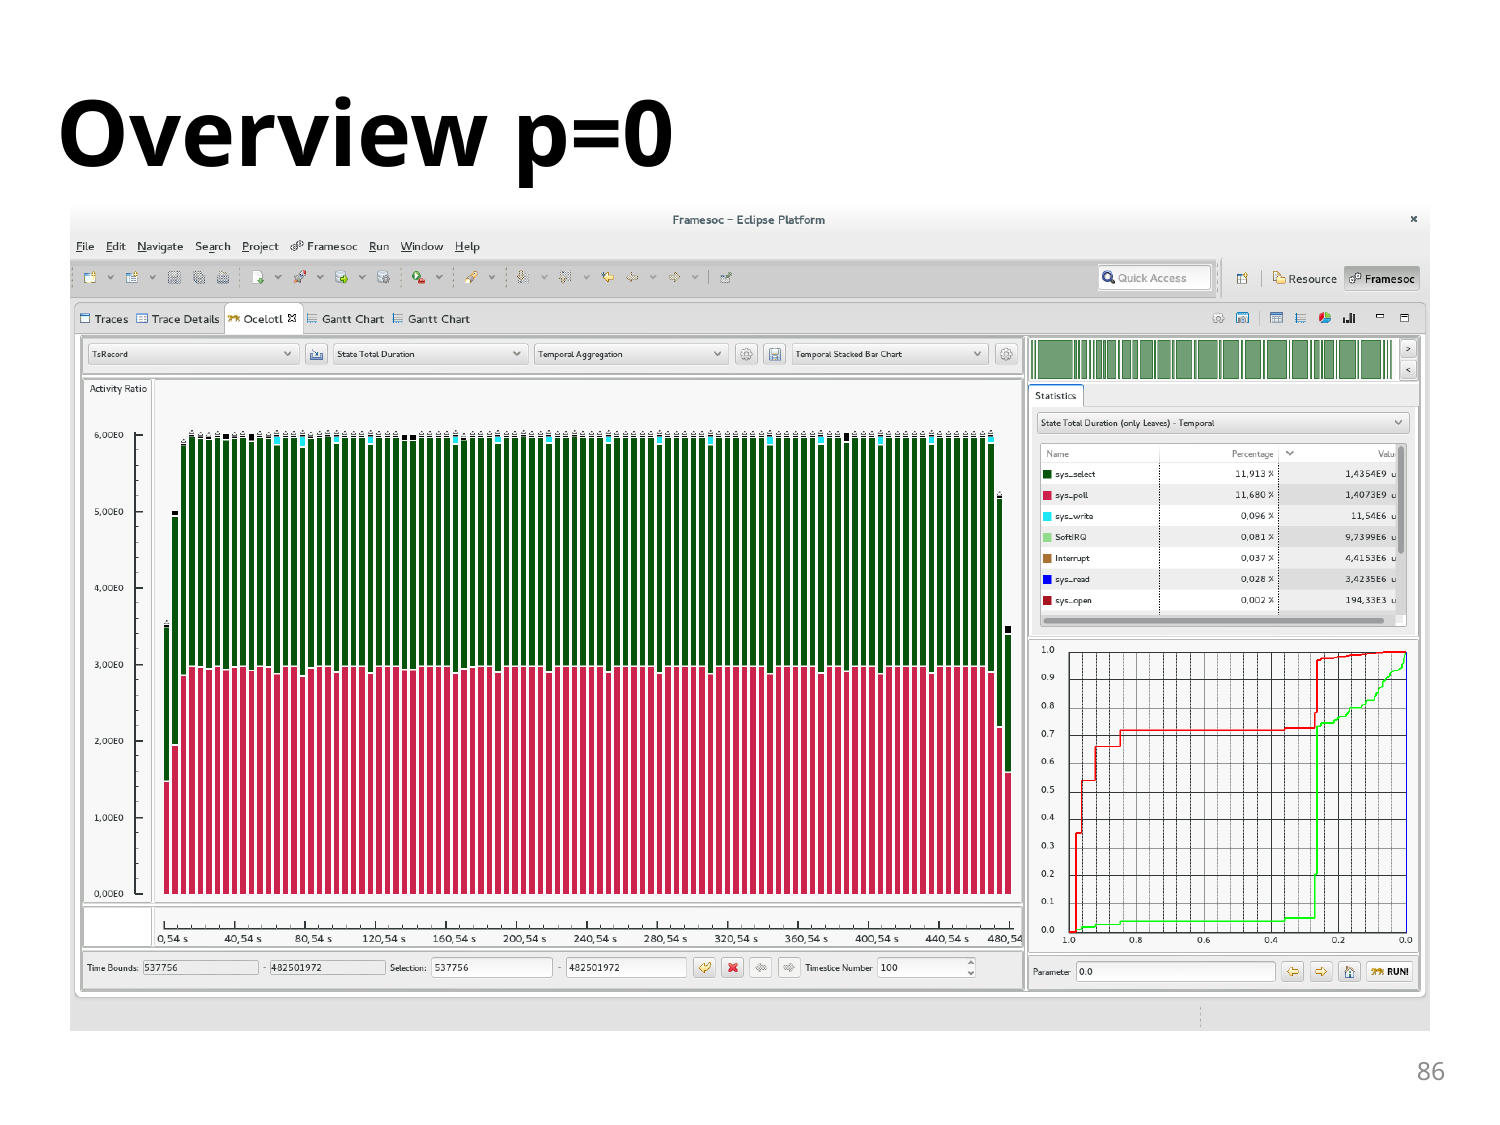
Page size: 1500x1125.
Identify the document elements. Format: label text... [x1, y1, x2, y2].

title Overview p=0 [41, 59, 1461, 215]
picture [70, 203, 1430, 1031]
slide_number 86 [1059, 1042, 1461, 1103]
